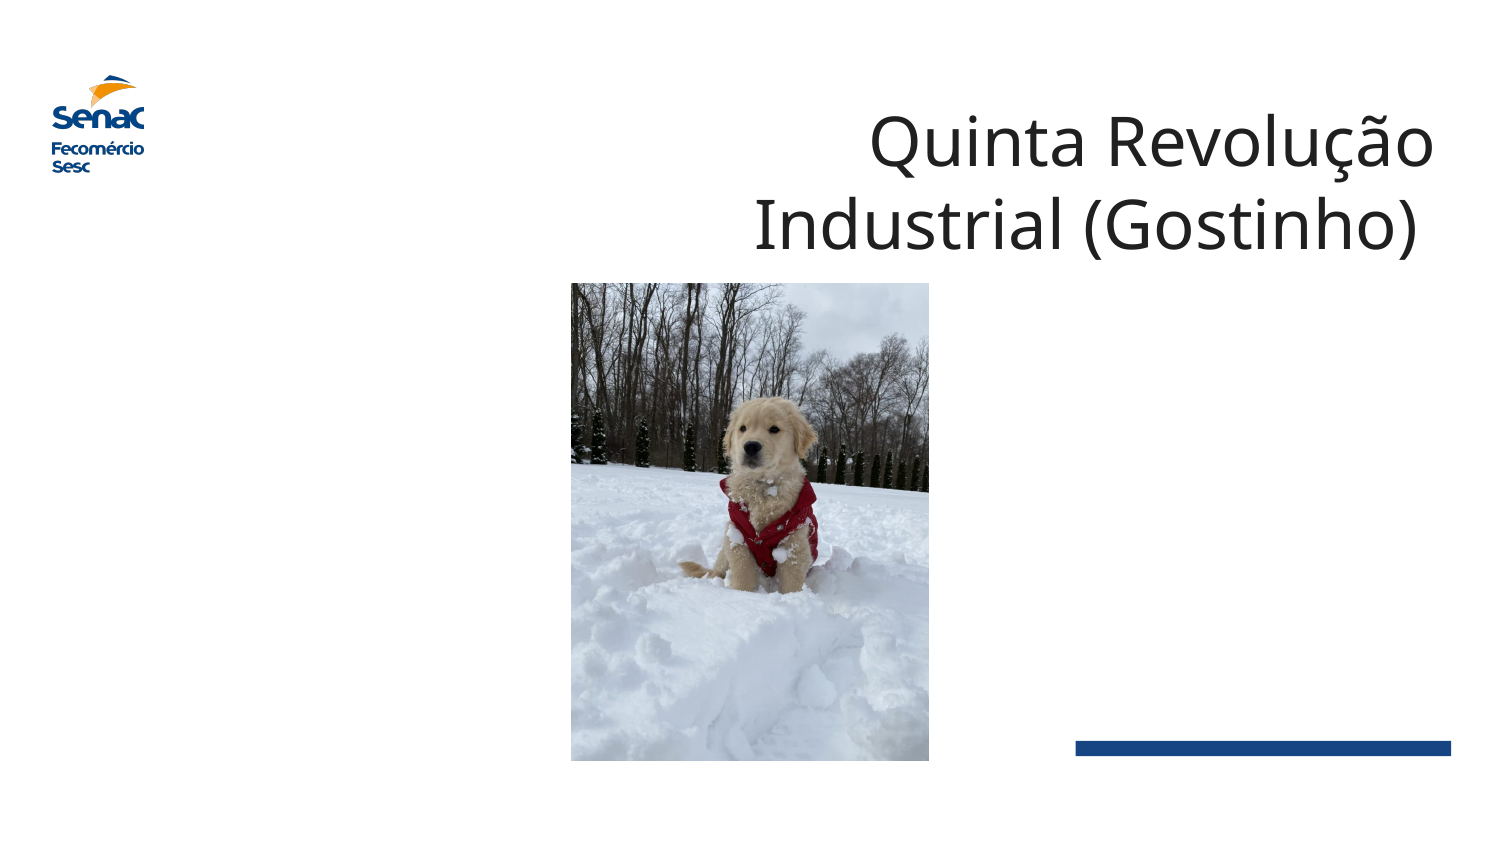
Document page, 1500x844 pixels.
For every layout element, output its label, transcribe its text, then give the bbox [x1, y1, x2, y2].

title Quinta Revolução Industrial (Gostinho) [534, 83, 1452, 190]
picture [570, 283, 930, 761]
picture [52, 75, 144, 173]
